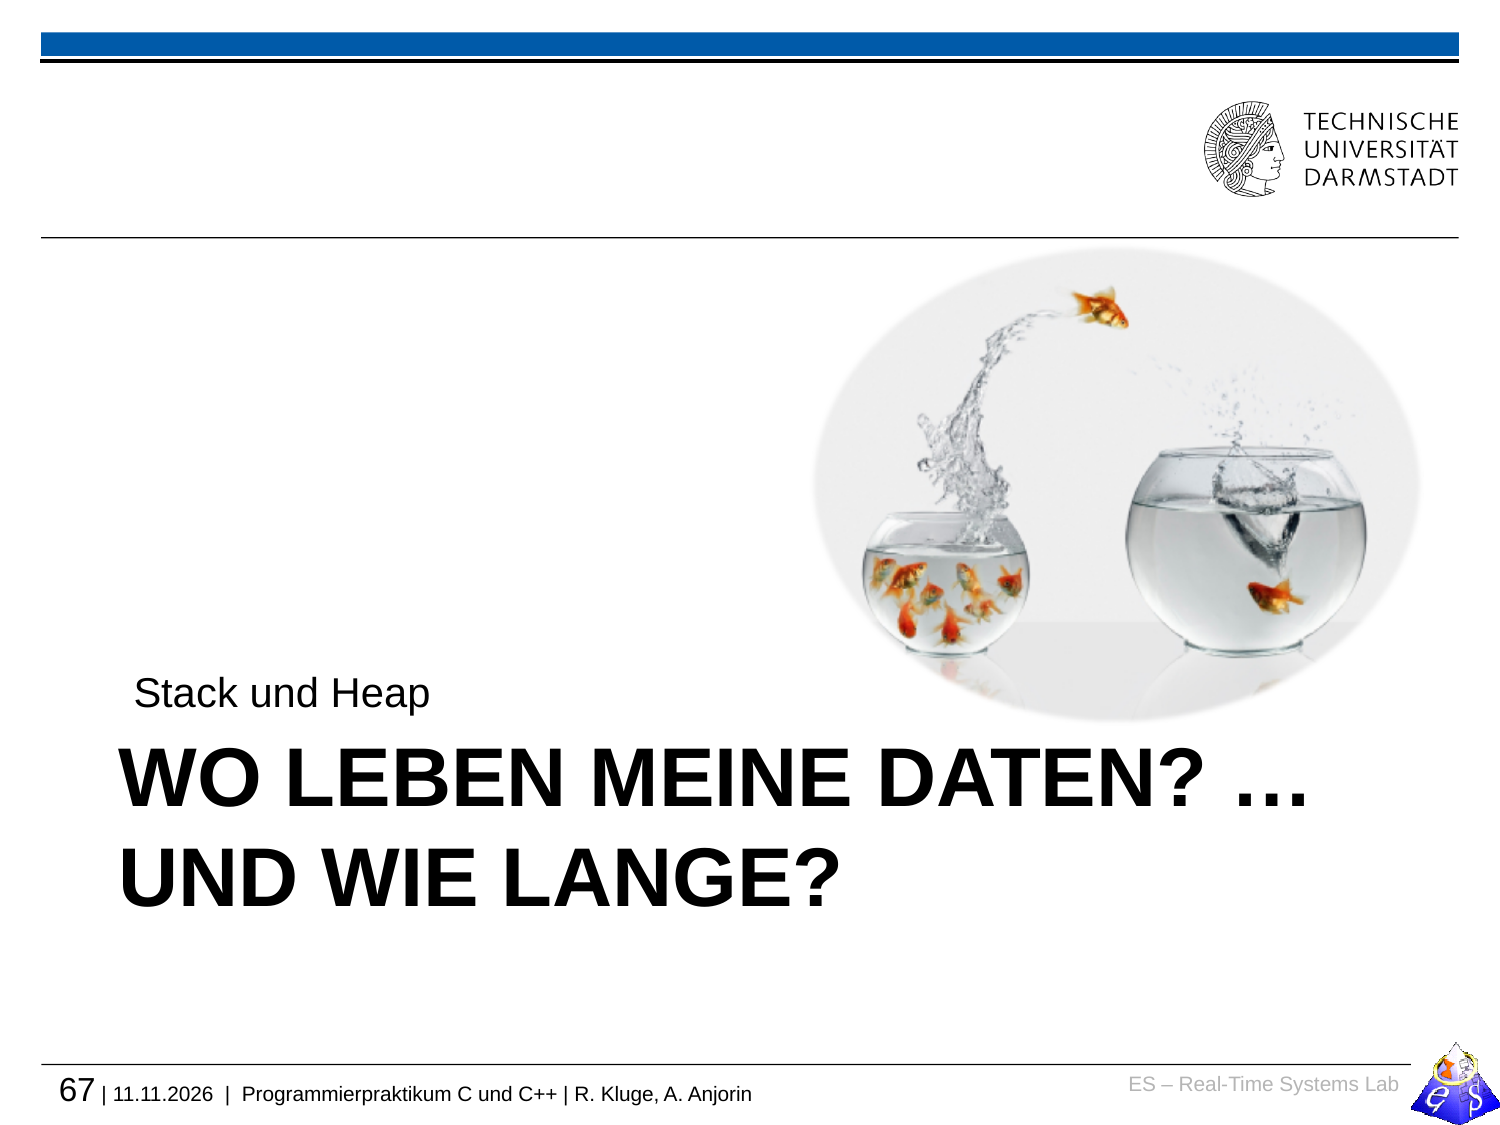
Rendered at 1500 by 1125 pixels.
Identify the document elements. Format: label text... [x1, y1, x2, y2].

title Wo leben meine Daten? … und wie lange? [118, 723, 1394, 947]
picture [1175, 84, 1483, 214]
list Stack und Heap [118, 476, 803, 723]
picture [808, 243, 1424, 727]
picture [1411, 1041, 1500, 1125]
